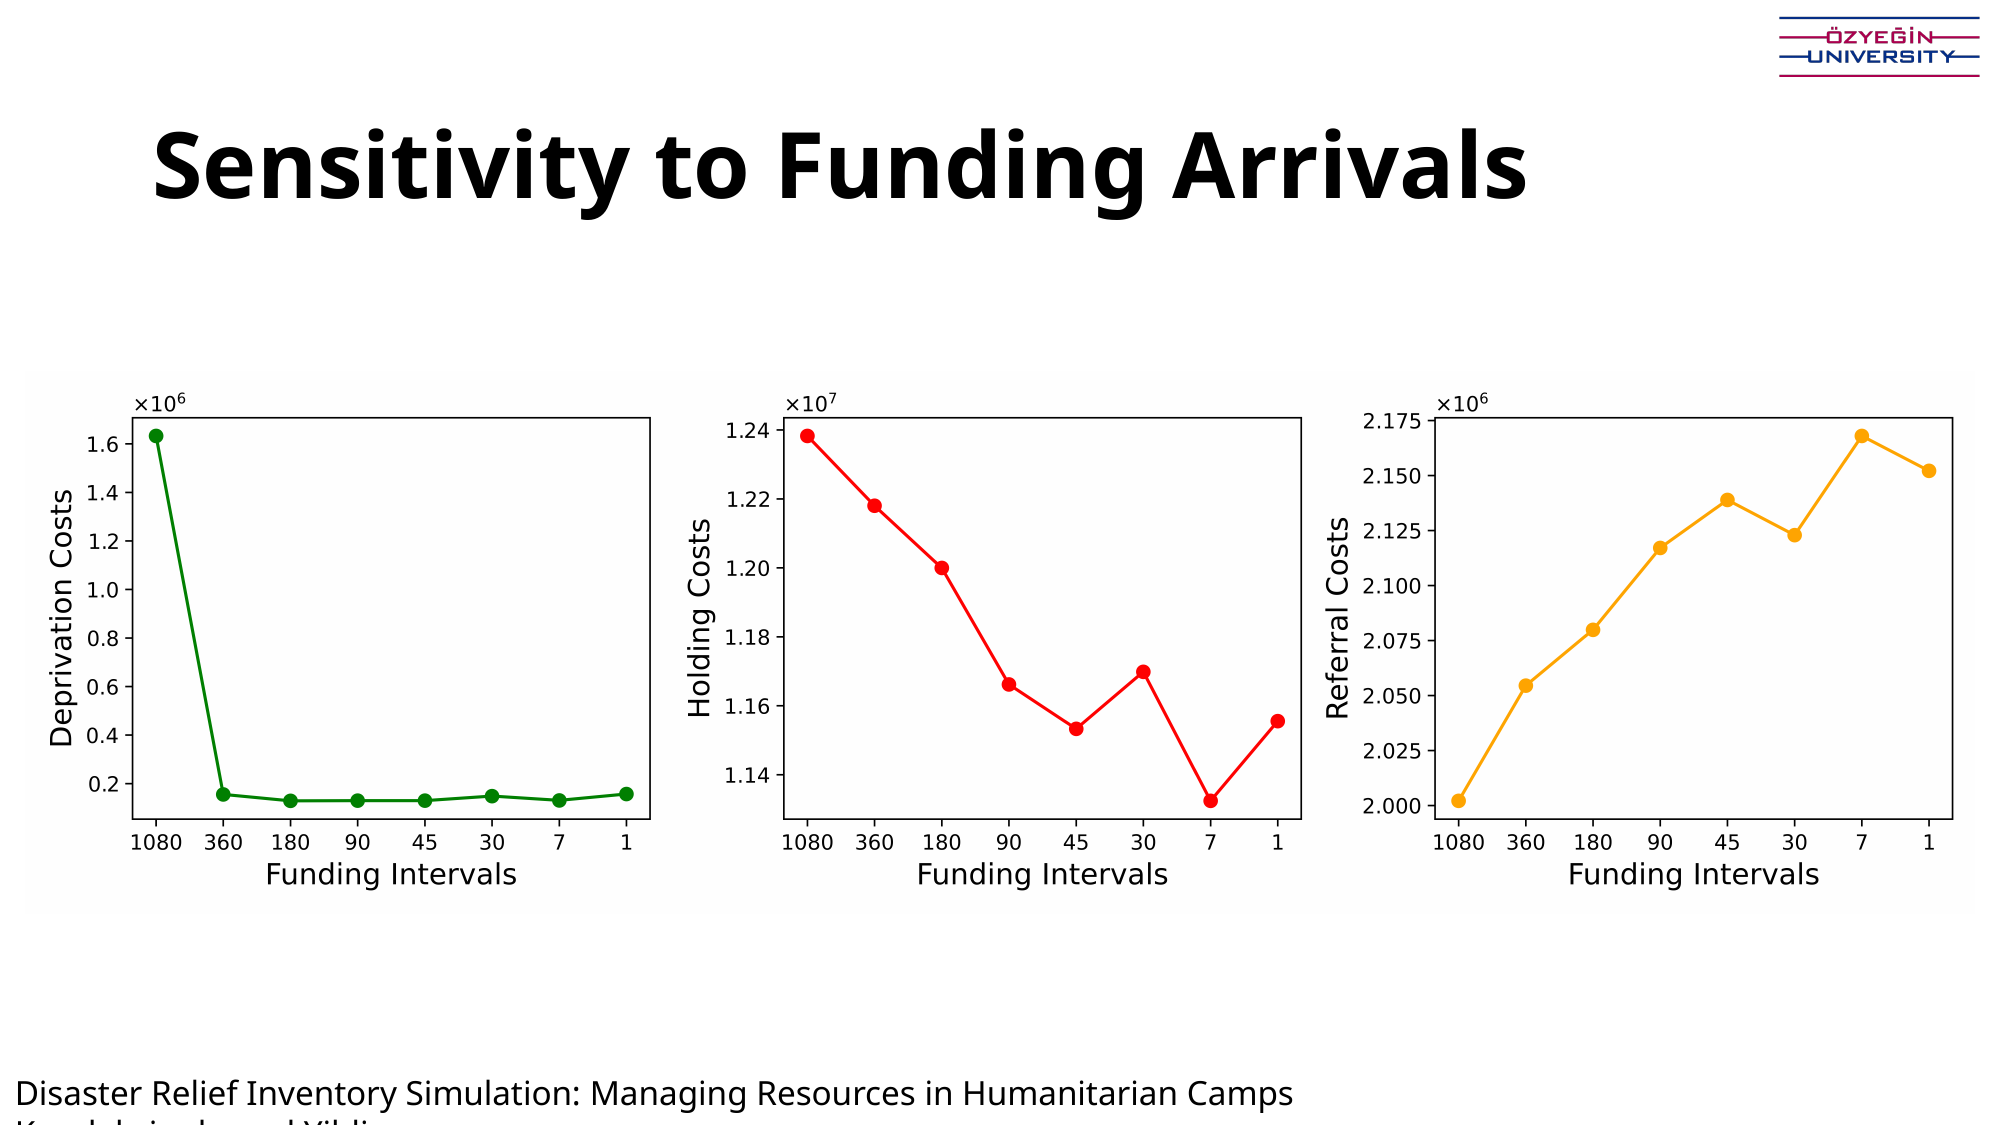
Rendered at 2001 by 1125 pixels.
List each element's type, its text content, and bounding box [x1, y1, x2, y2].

picture [1778, 16, 1981, 77]
picture [24, 370, 1976, 914]
title Sensitivity to Funding Arrivals [137, 59, 1863, 278]
